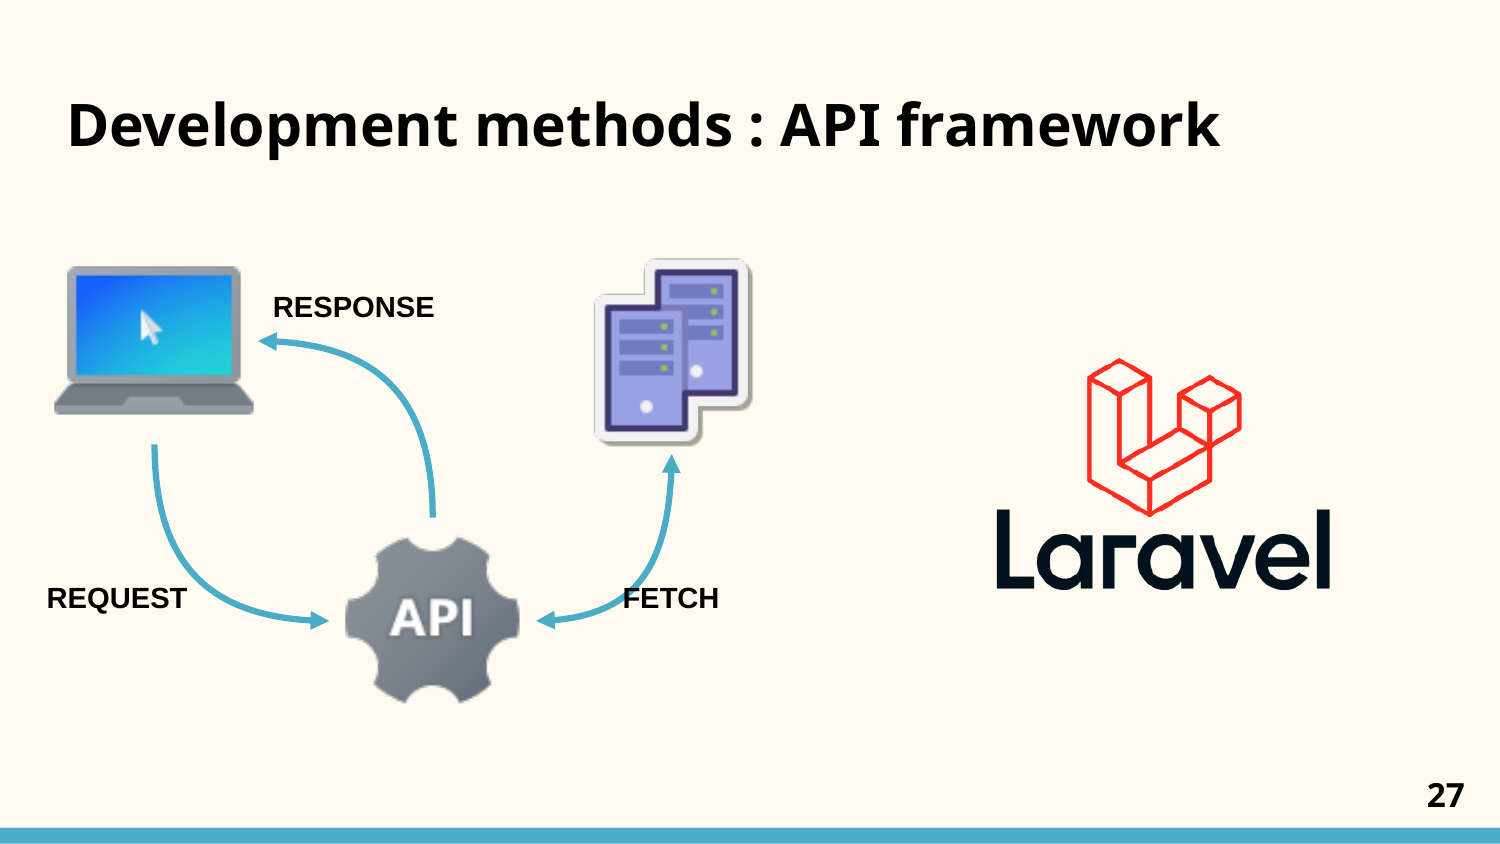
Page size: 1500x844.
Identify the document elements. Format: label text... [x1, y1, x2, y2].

picture [50, 237, 259, 445]
text_box RESPONSE [263, 272, 465, 338]
text_box FETCH [670, 564, 737, 630]
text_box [257, 340, 433, 518]
picture [568, 246, 776, 455]
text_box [153, 445, 331, 621]
title Development methods : API framework [51, 72, 1449, 174]
text_box REQUEST [31, 564, 223, 630]
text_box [535, 453, 673, 622]
slide_number ‹#› [1389, 764, 1480, 830]
picture [329, 517, 537, 725]
picture [826, 300, 1500, 638]
